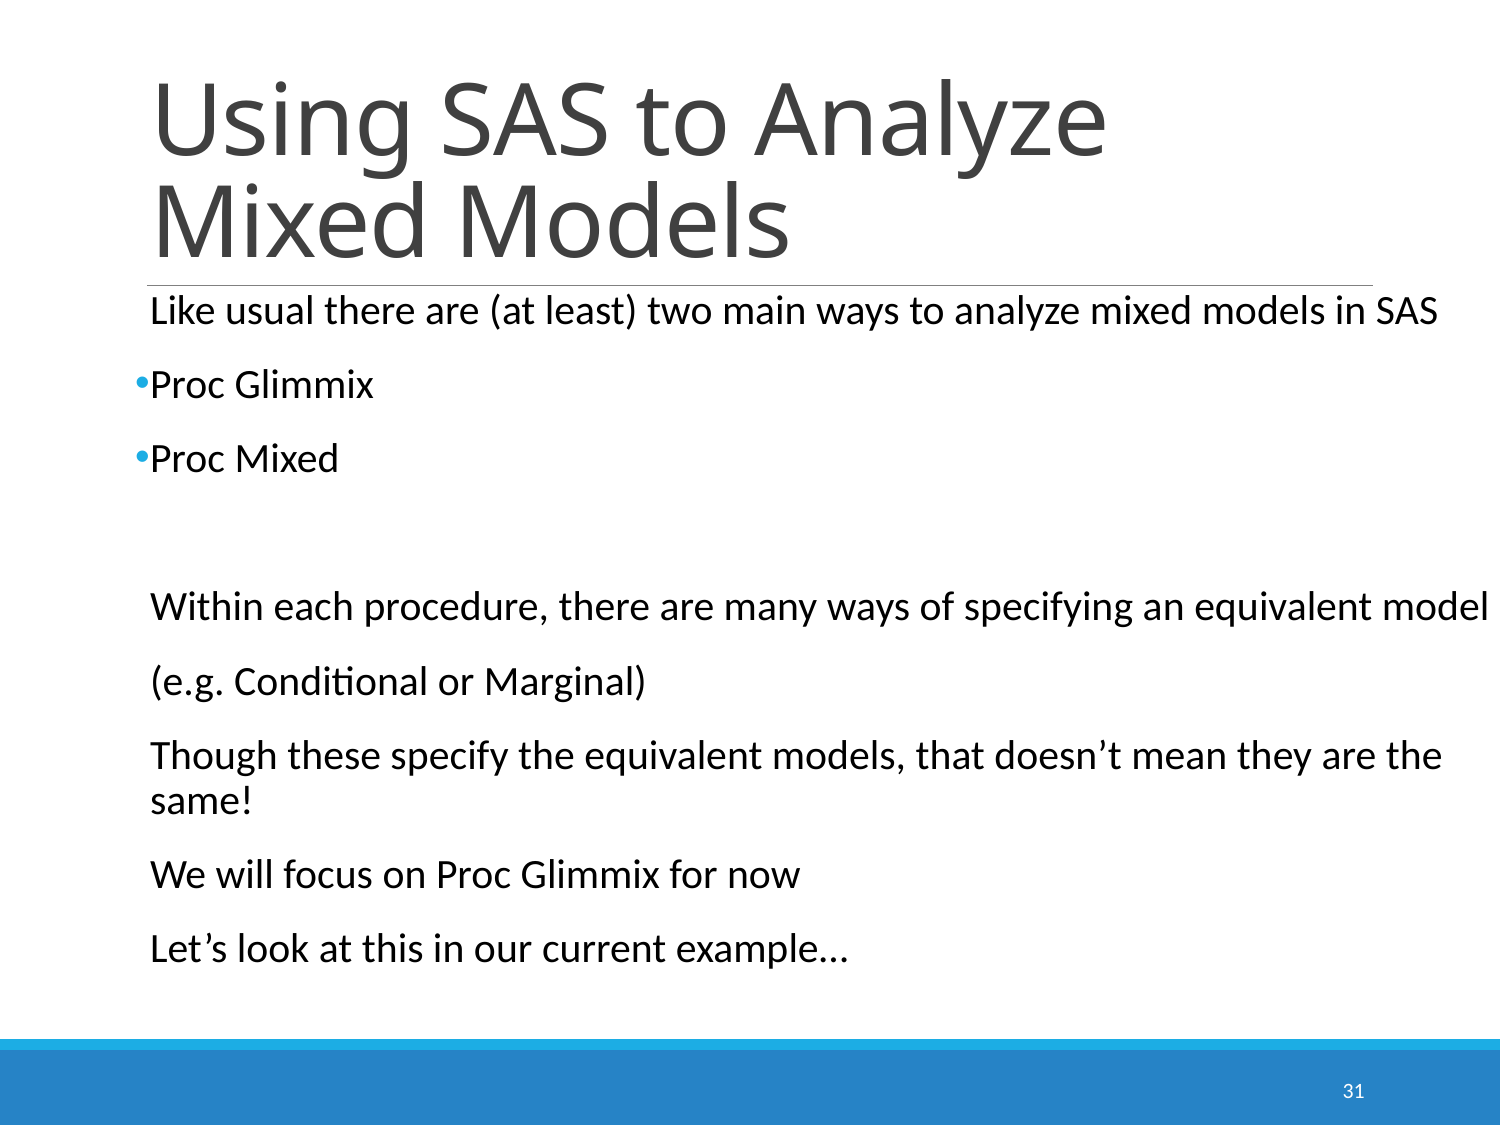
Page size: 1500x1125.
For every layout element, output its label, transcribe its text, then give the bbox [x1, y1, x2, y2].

list Like usual there are (at least) two main ways to analyze mixed models in SAS Proc Glimmix Proc Mixed Within each procedure, there are many ways of specifying an equivalent model (e.g. Conditional or Marginal) Though these specify the equivalent models, that doesn’t mean they are the same! We will focus on Proc Glimmix for now Let’s look at this in our current example… [135, 280, 1500, 1063]
title Using SAS to Analyze Mixed Models [135, 47, 1373, 280]
slide_number 31 [1218, 1059, 1380, 1120]
